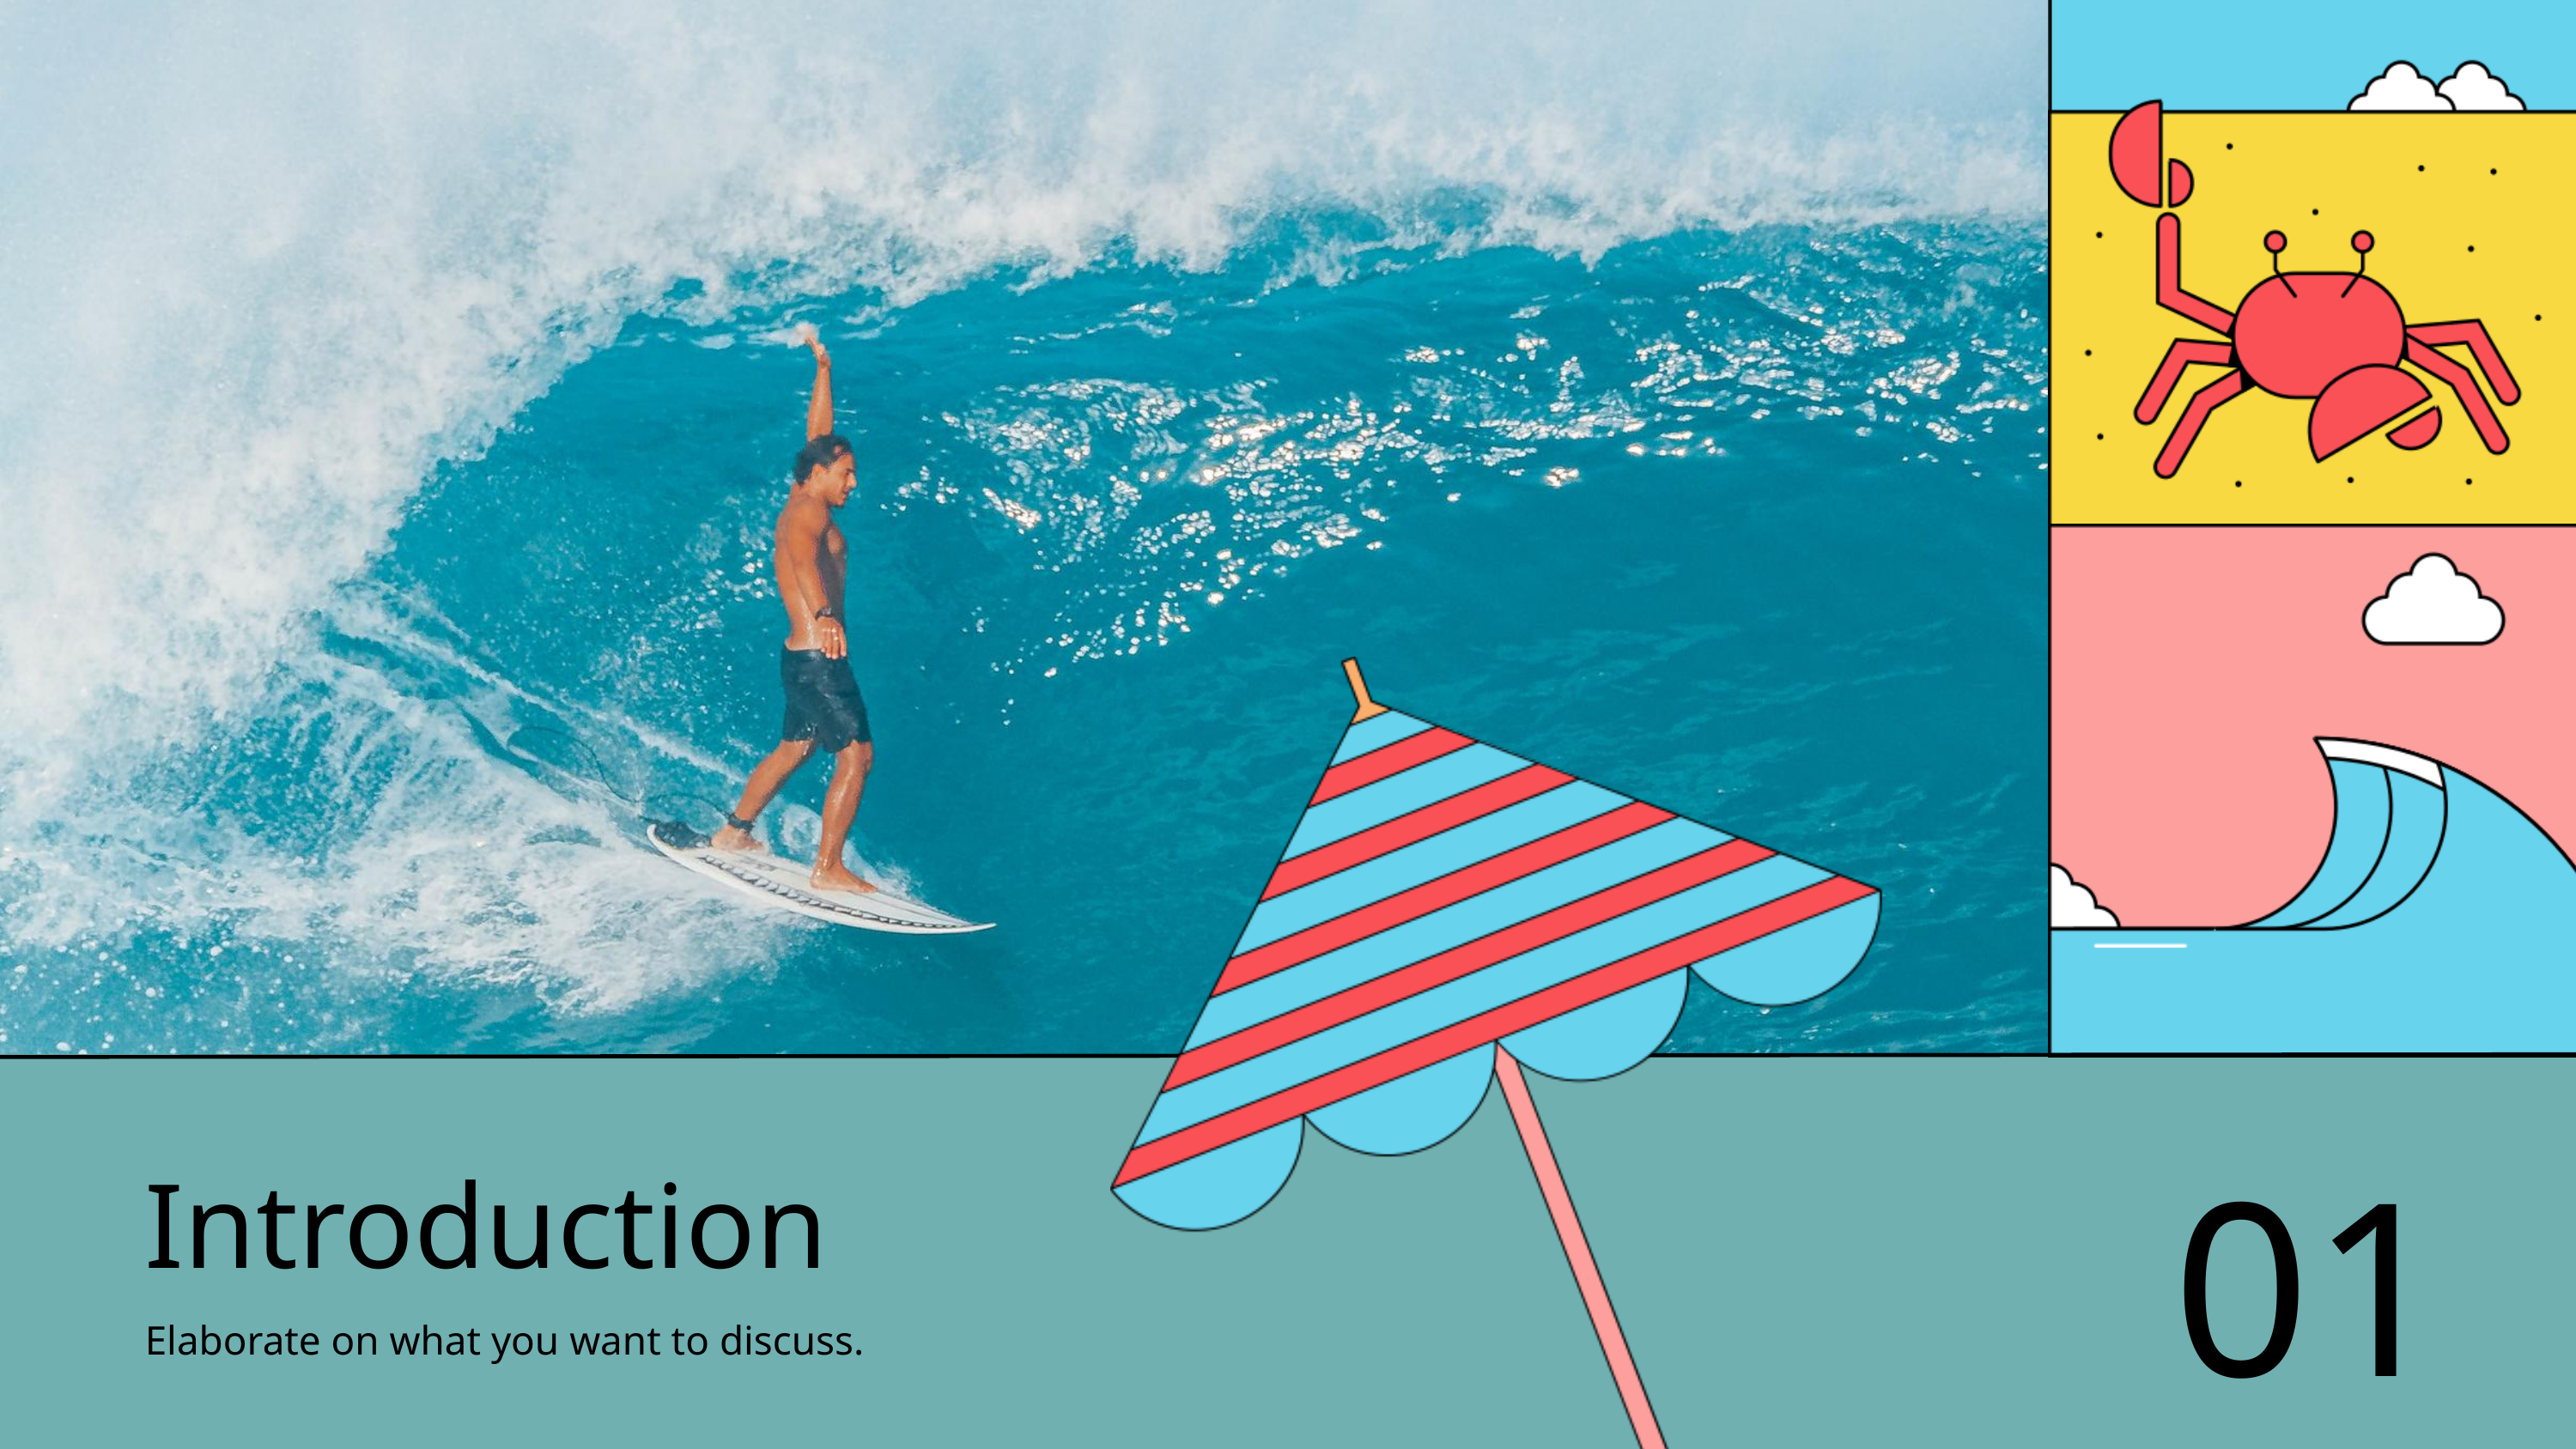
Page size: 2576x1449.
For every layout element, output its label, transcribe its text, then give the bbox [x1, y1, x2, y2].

text_box 01 [2045, 1077, 2576, 1425]
text_box Introduction [144, 1138, 1105, 1292]
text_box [0, 1053, 1105, 1058]
picture [0, 0, 2576, 1449]
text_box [1891, 1053, 2576, 1058]
text_box Elaborate on what you want to discuss. [144, 1301, 1105, 1363]
